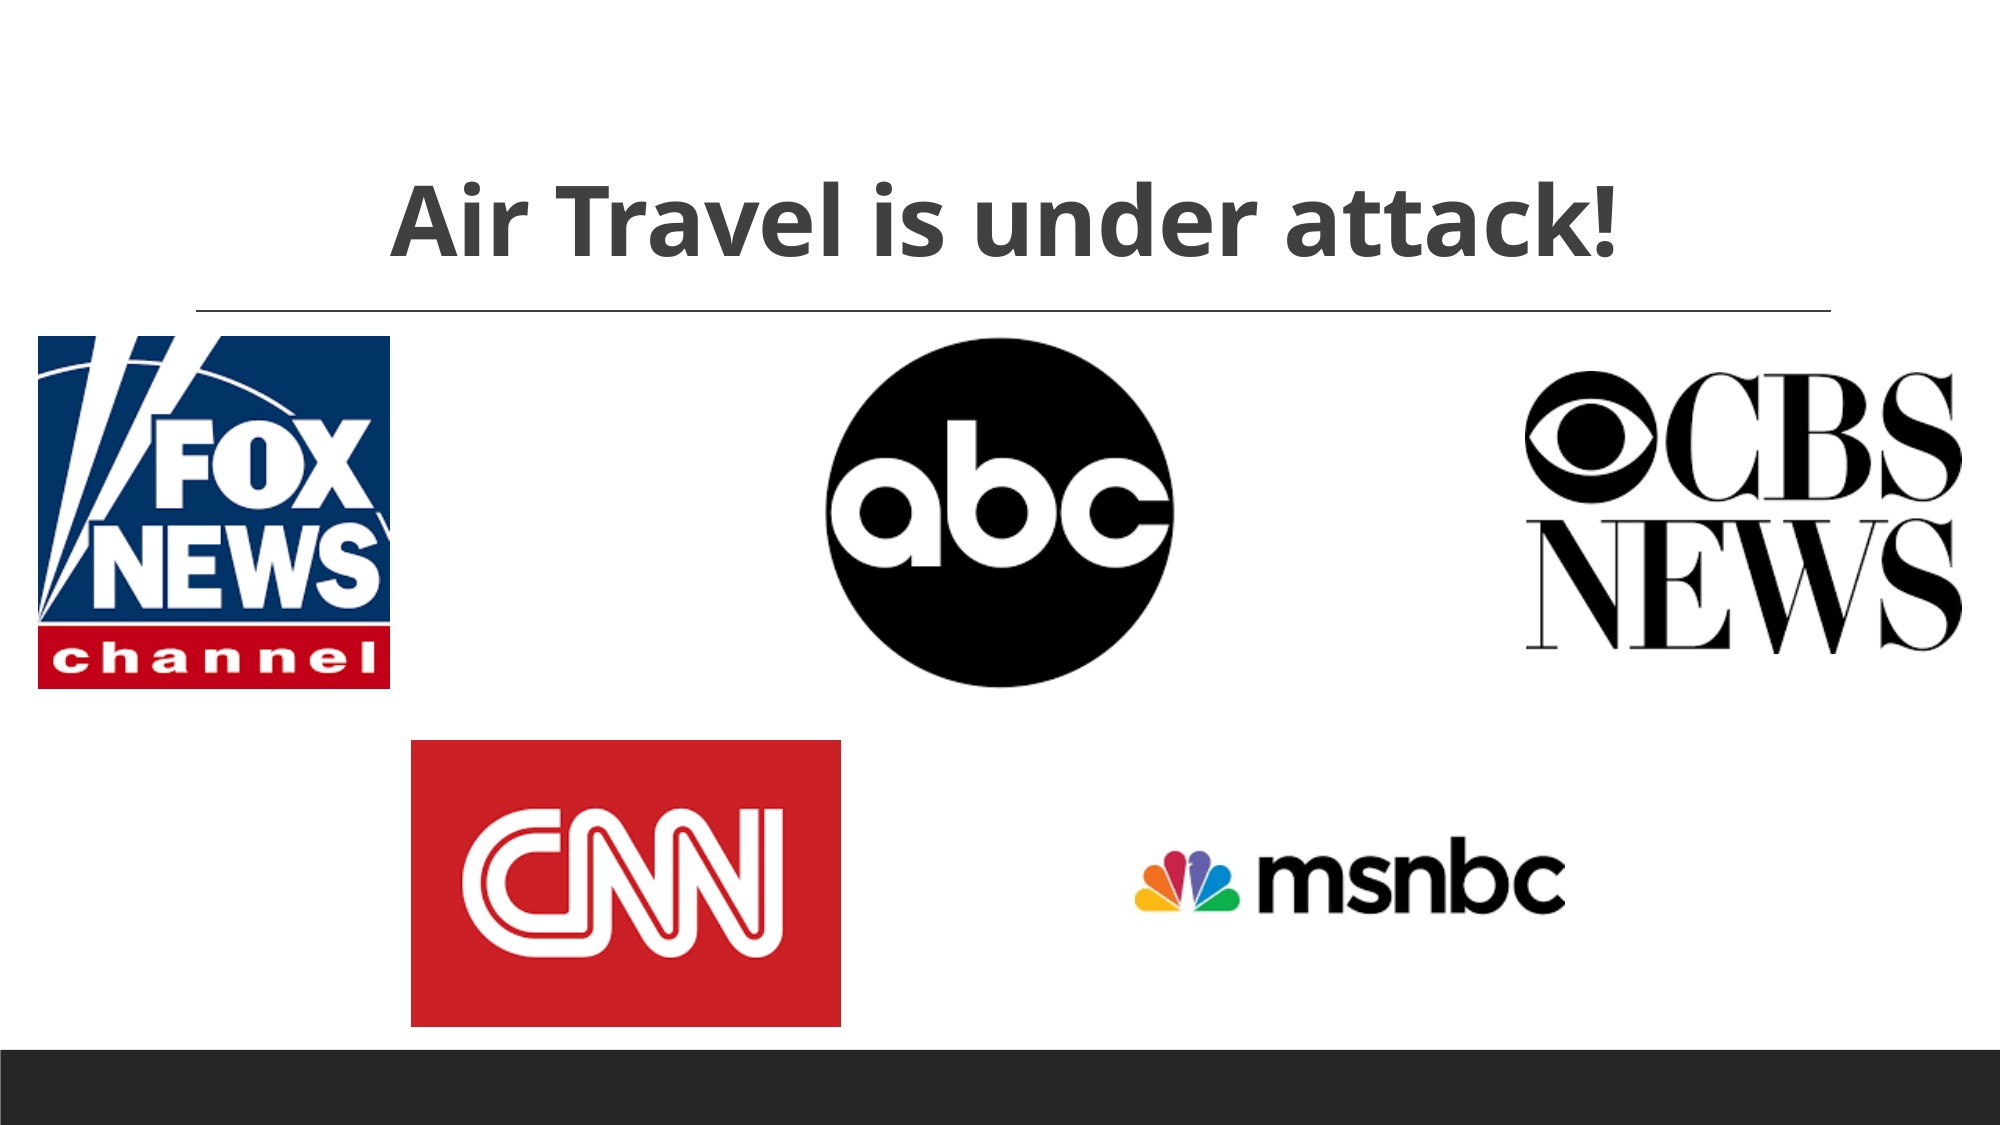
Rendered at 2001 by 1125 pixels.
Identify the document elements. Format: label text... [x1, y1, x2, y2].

picture [410, 739, 842, 1027]
picture [1134, 739, 1566, 1027]
picture [1525, 371, 1963, 654]
picture [37, 336, 391, 689]
picture [823, 336, 1177, 689]
title Air Travel is under attack! [180, 47, 1830, 285]
